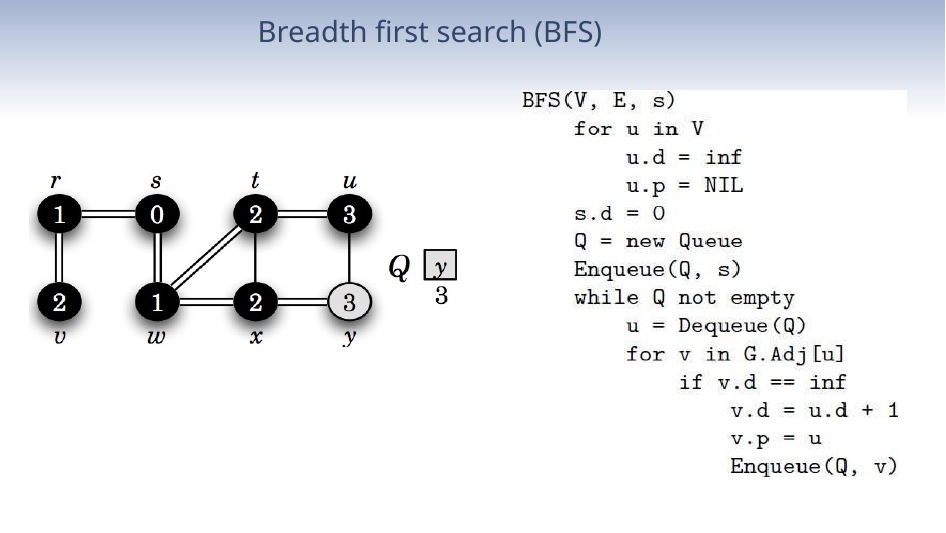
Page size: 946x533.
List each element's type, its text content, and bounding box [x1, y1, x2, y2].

picture [0, 0, 945, 477]
picture [29, 170, 457, 347]
text_box Breadth first search (BFS) [255, 11, 717, 84]
